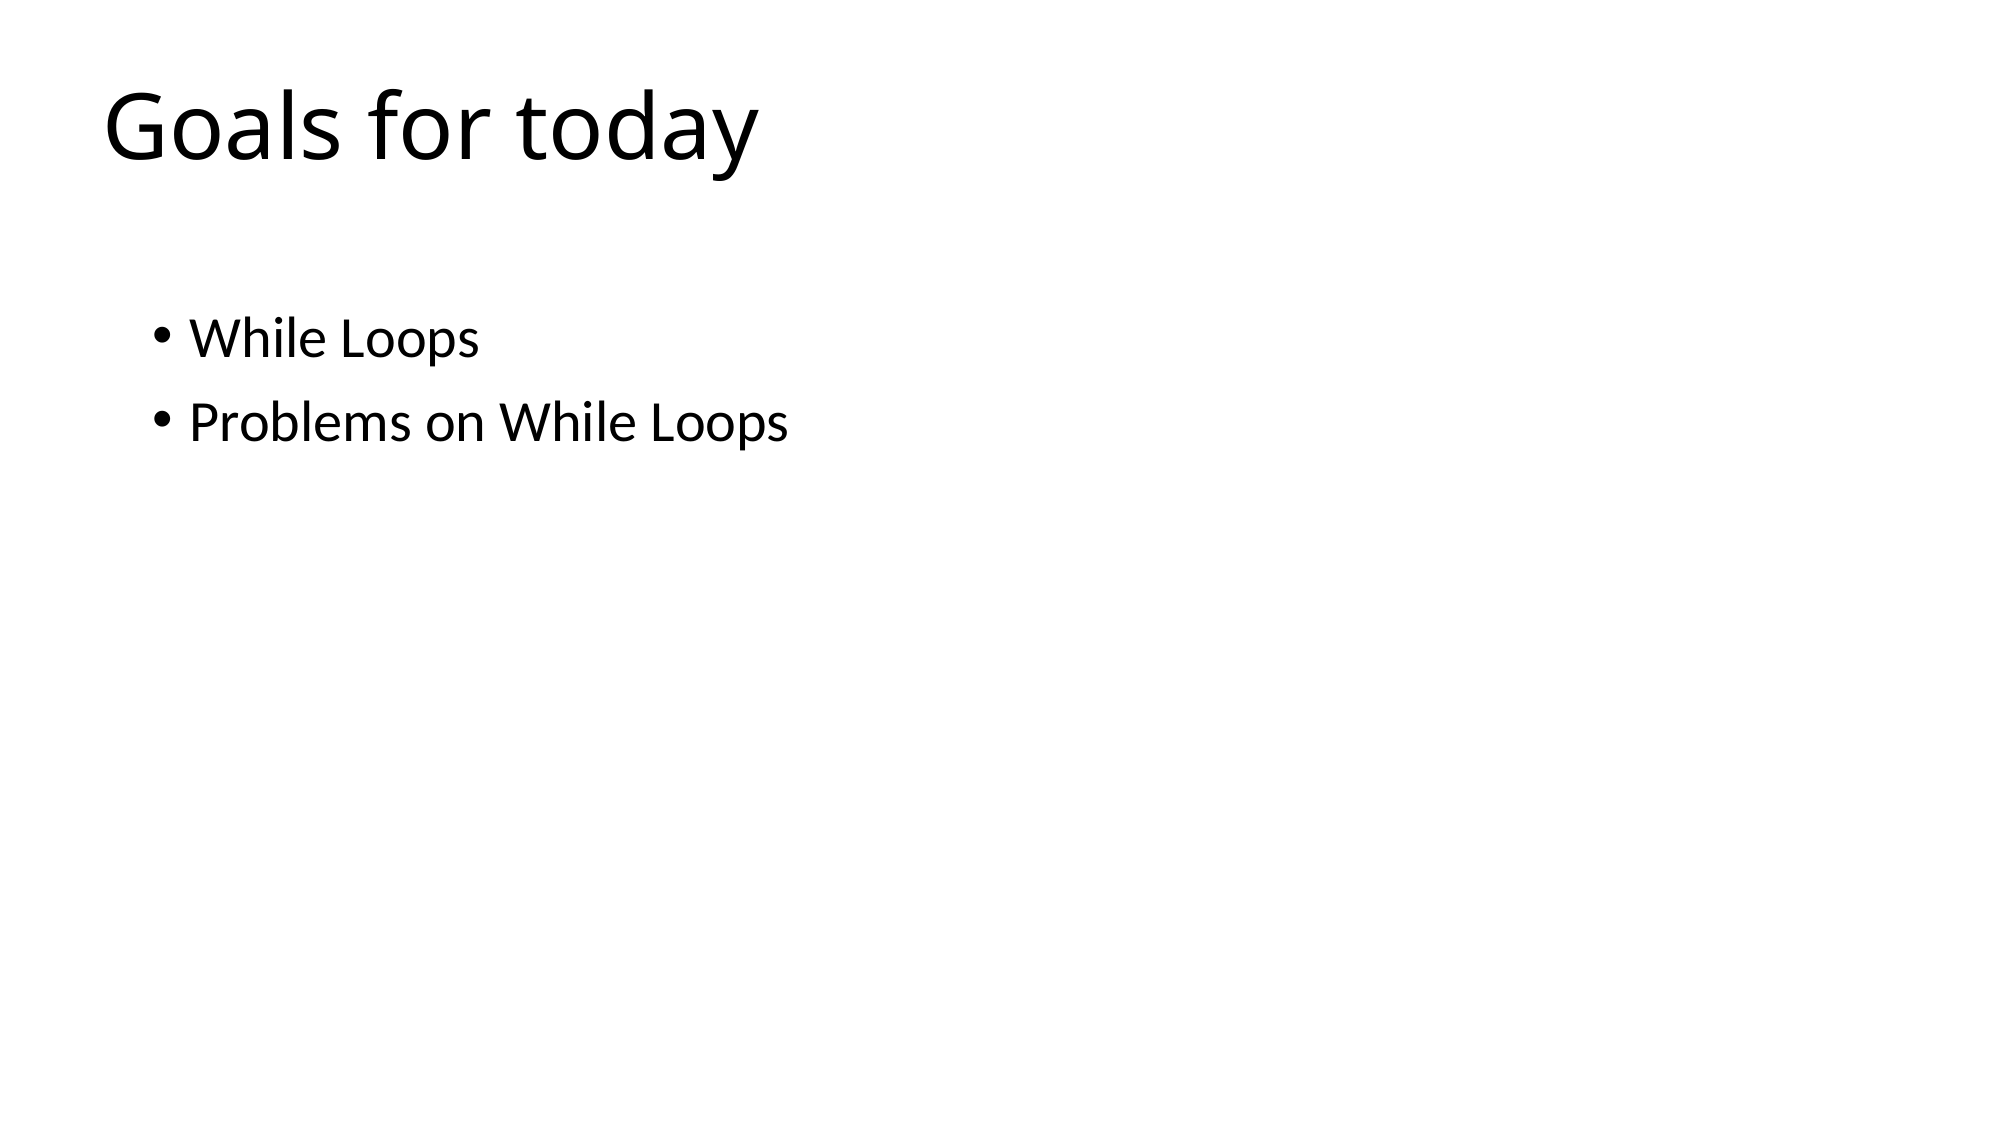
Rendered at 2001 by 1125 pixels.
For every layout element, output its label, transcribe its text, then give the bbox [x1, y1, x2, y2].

title Goals for today [87, 21, 1813, 239]
list While Loops Problems on While Loops [137, 299, 1863, 1014]
